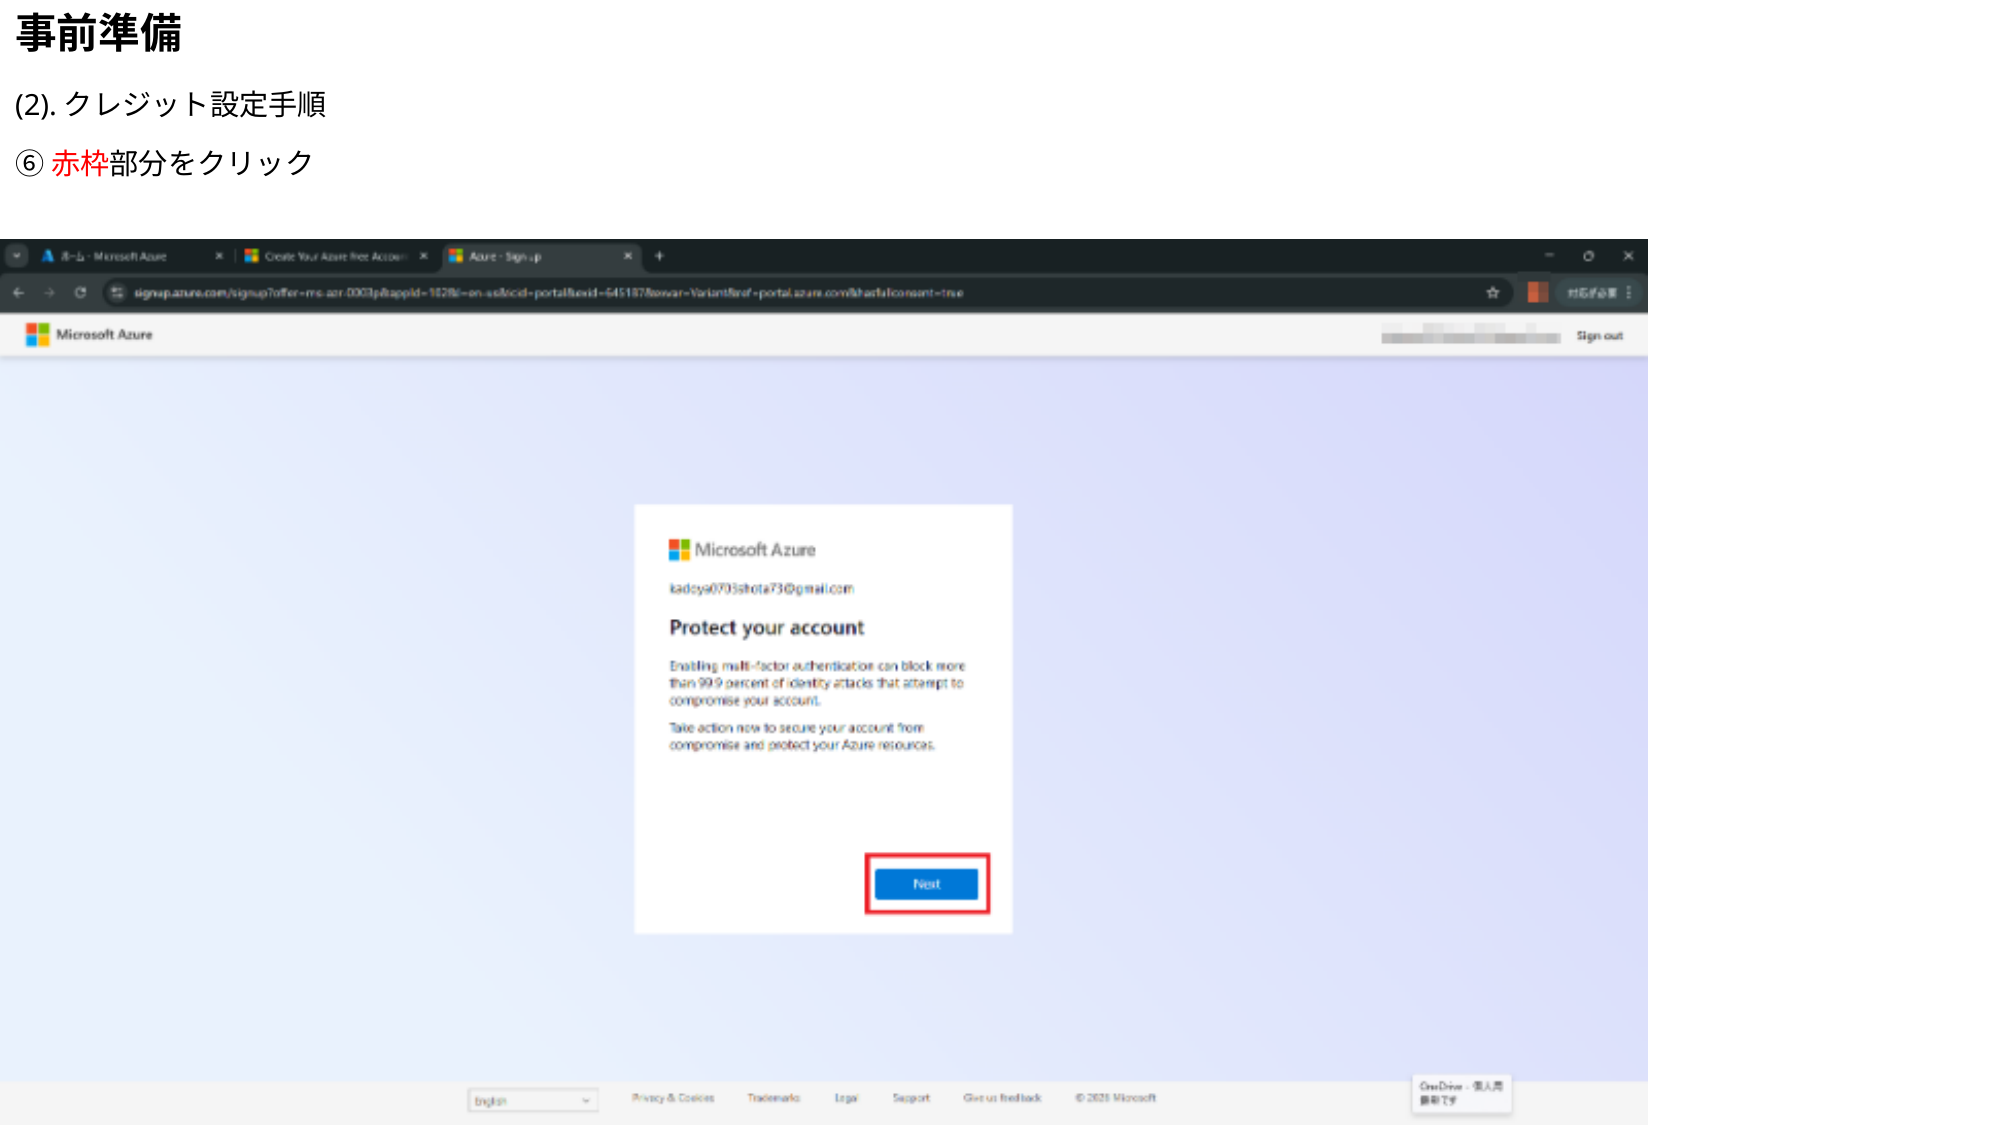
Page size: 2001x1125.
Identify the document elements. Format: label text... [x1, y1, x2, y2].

text_box ⑥赤枠部分をクリック [0, 141, 2000, 1125]
text_box (2).クレジット設定手順 [0, 70, 2000, 141]
picture [0, 238, 1649, 1125]
title 事前準備 [0, 0, 2000, 70]
